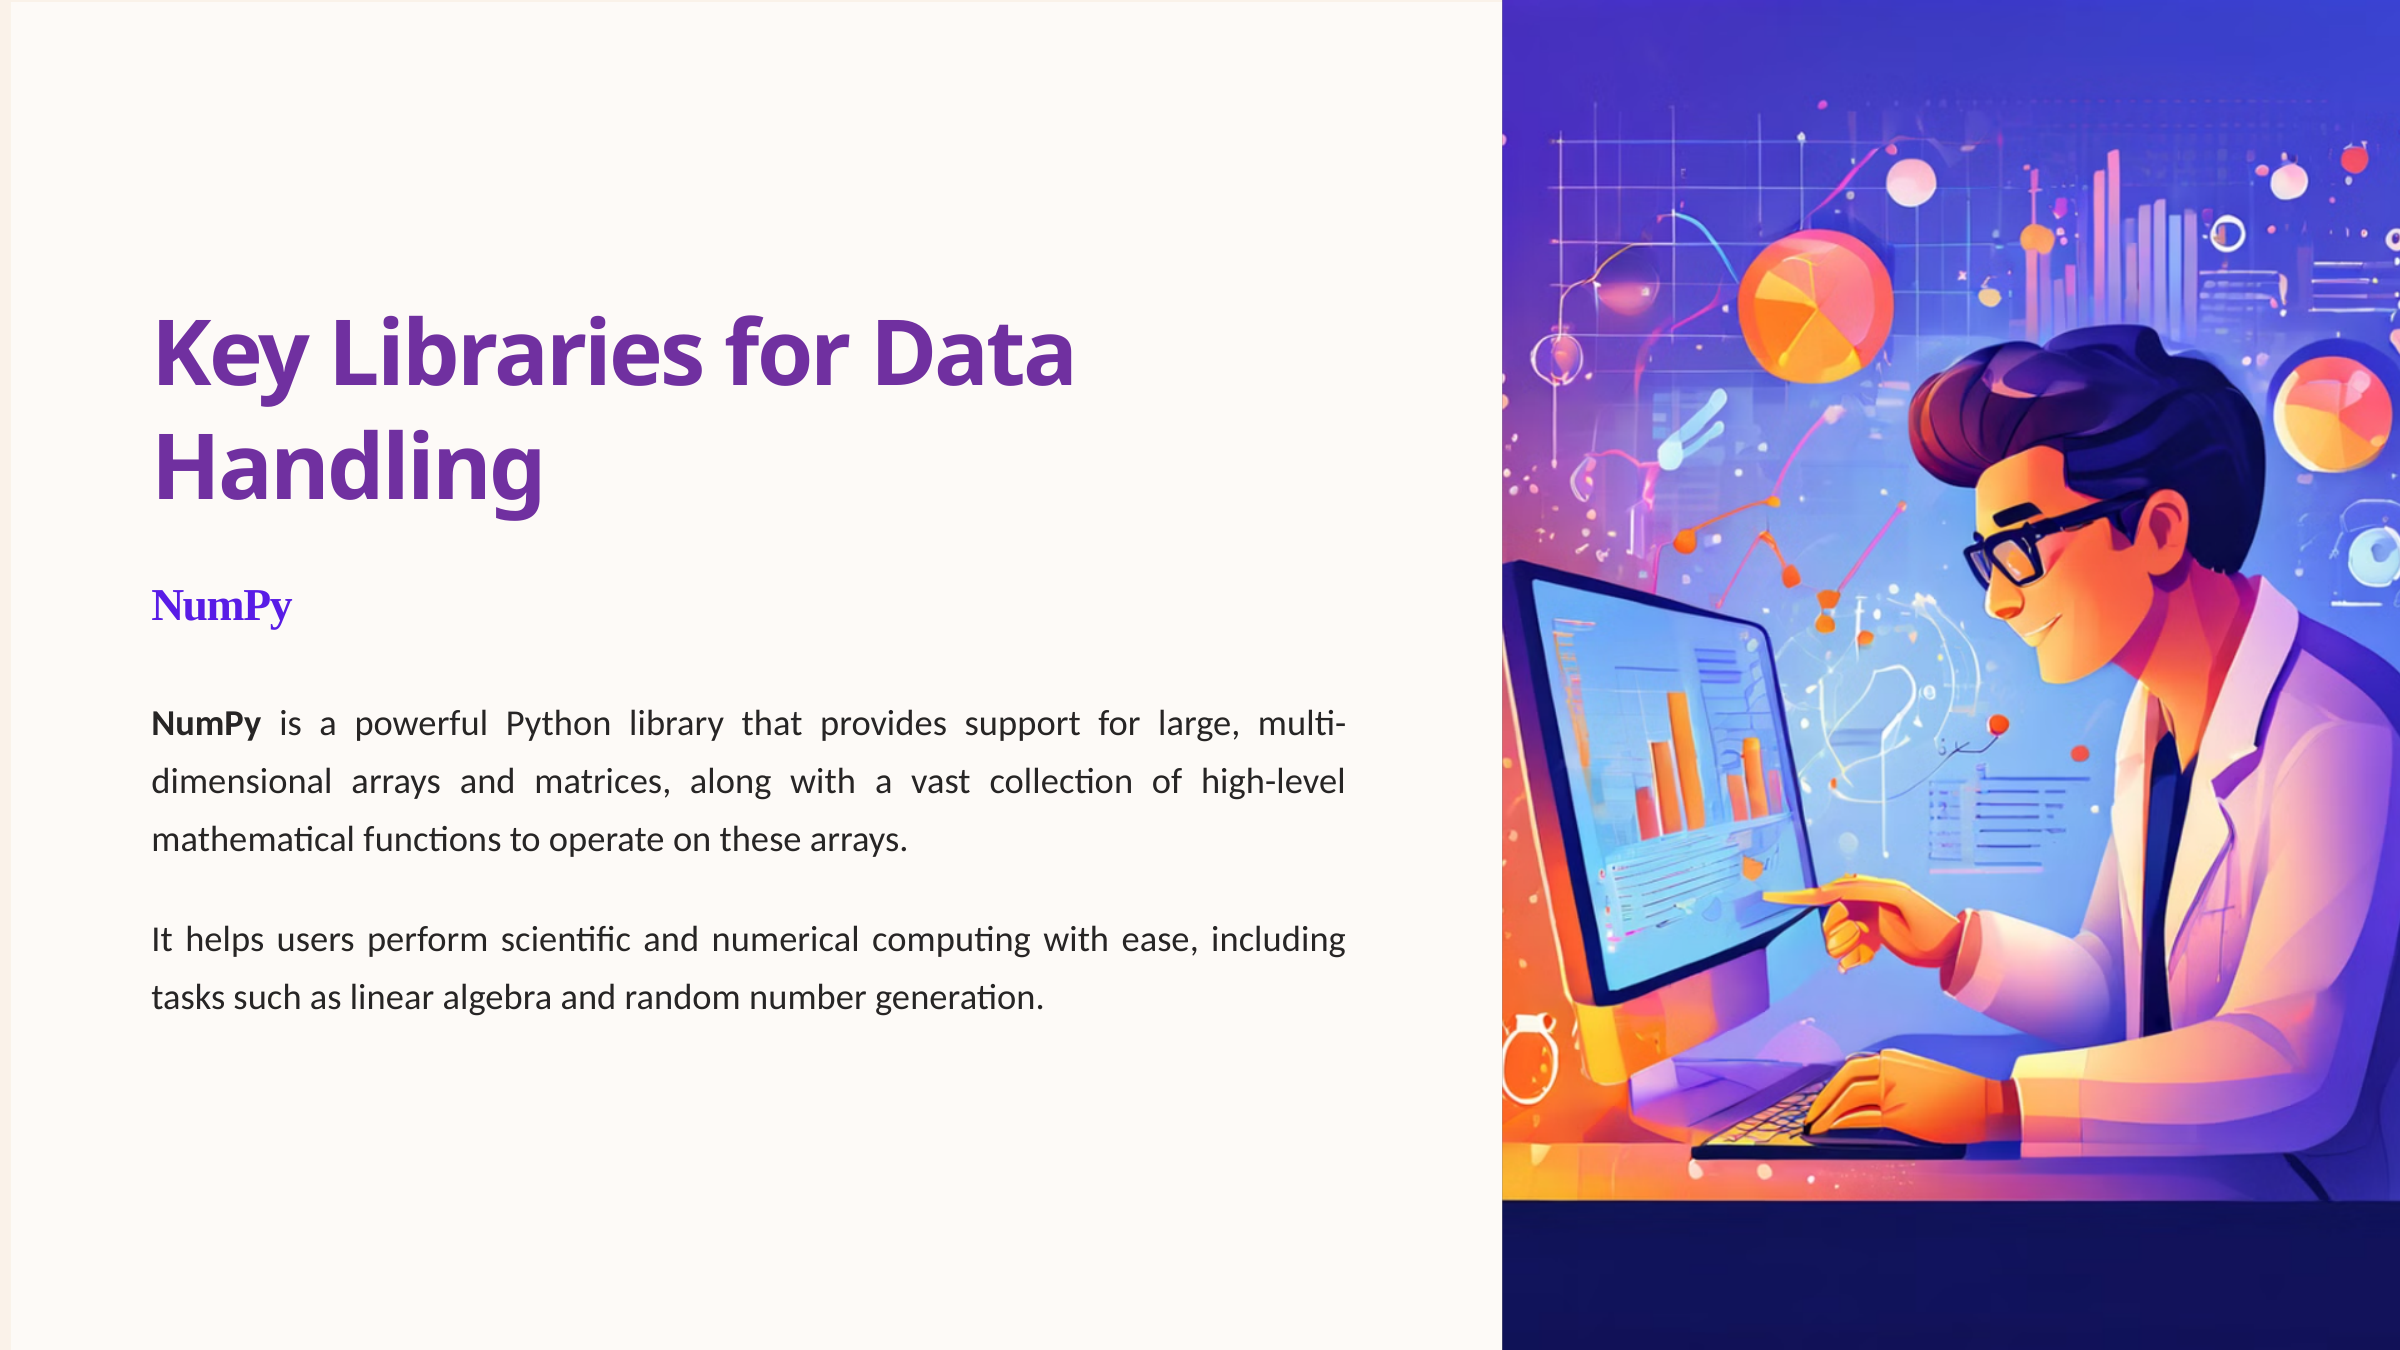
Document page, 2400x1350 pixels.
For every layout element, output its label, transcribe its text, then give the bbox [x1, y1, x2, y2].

text_box It helps users perform scientific and numerical computing with ease, including tasks such as linear algebra and random number generation. [136, 892, 1364, 1068]
text_box Key Libraries for Data Handling [136, 282, 1364, 511]
text_box NumPy is a powerful Python library that provides support for large, multi-dimensional arrays and matrices, along with a vast collection of high-level mathematical functions to operate on these arrays. [136, 676, 1364, 852]
text_box [10, 2, 1501, 1350]
picture [1501, 0, 2400, 1350]
text_box [0, 0, 1501, 1350]
text_box NumPy [136, 564, 593, 622]
